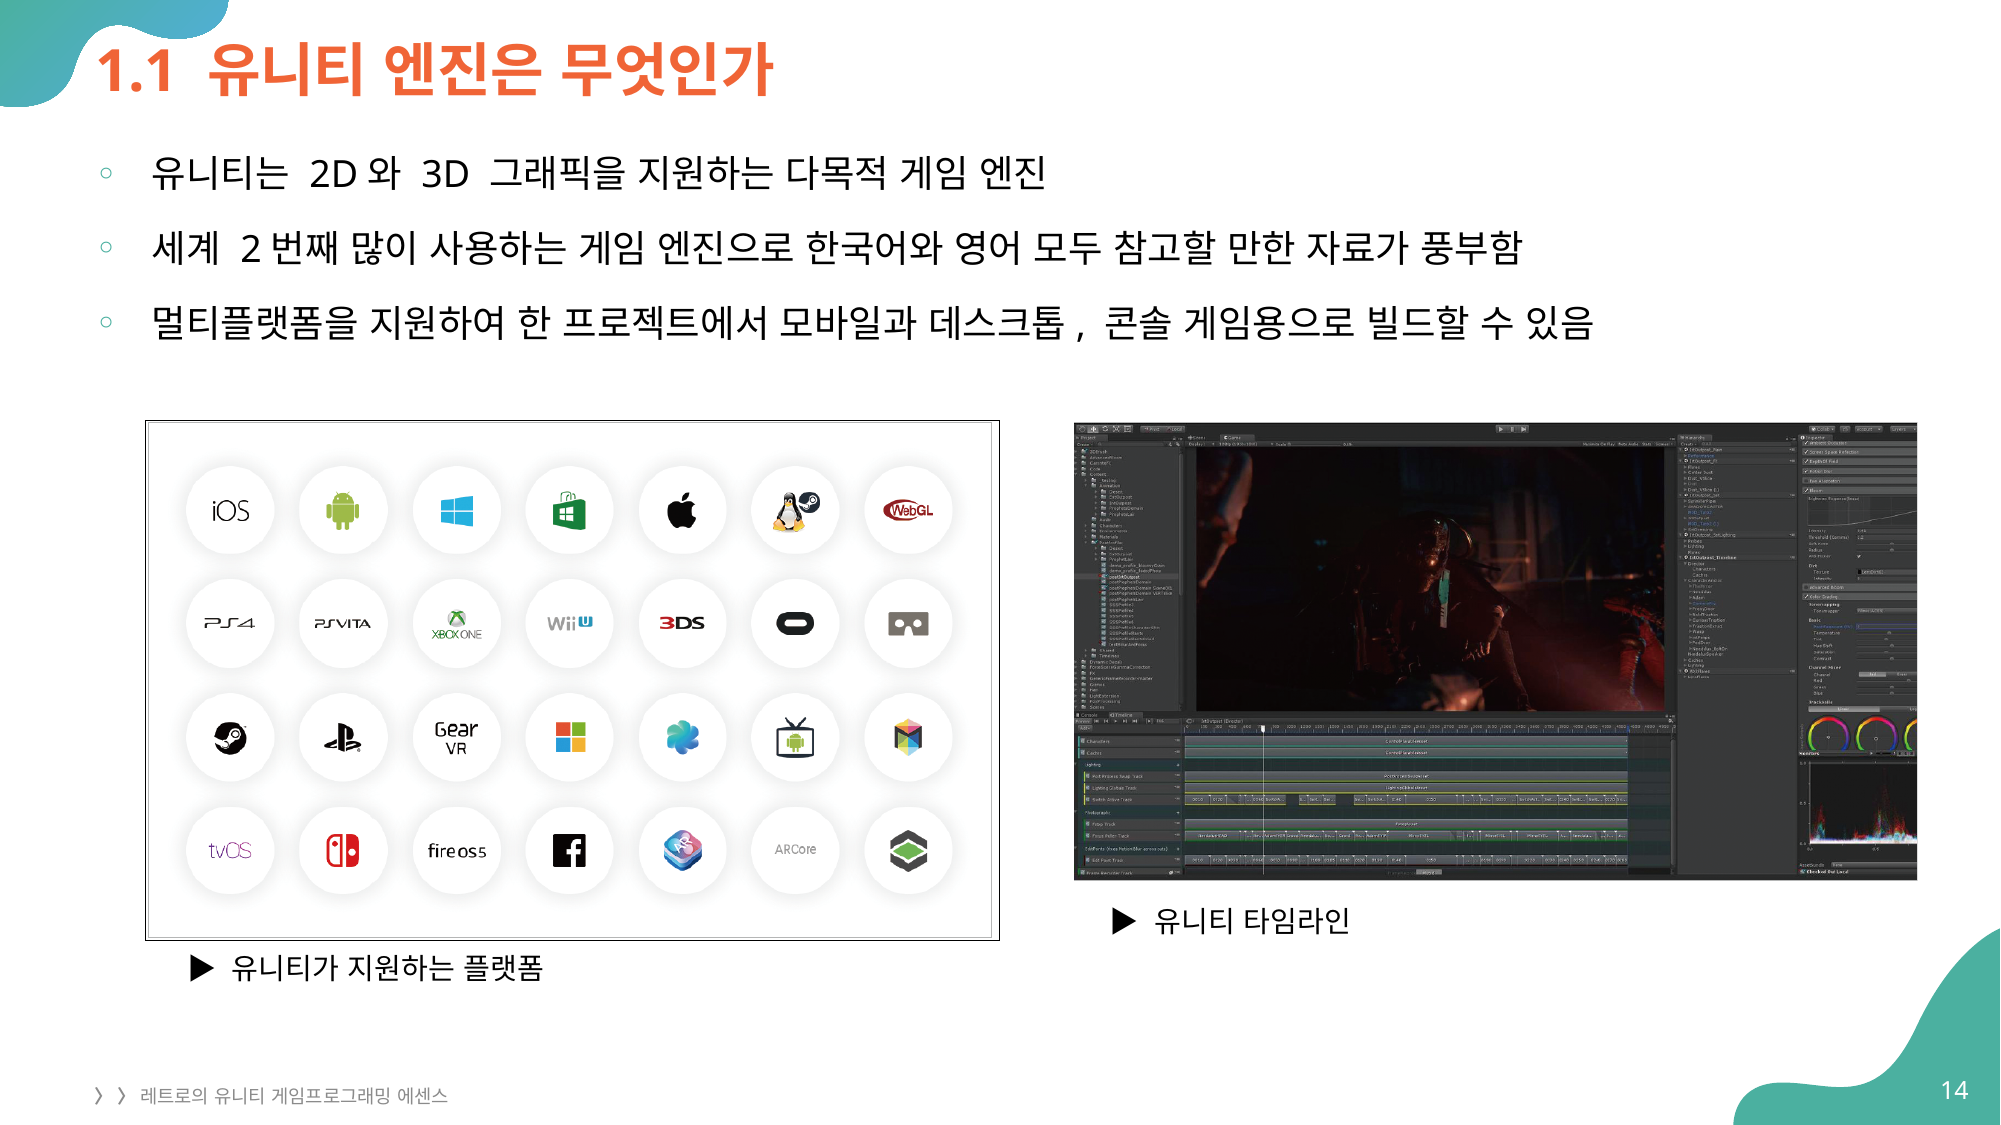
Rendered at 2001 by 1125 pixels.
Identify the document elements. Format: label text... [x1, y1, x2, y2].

text_box ▶ 유니티 타임라인 [1095, 895, 1527, 946]
text_box ▶ 유니티가 지원하는 플랫폼 [172, 943, 604, 993]
footer 〉 〉 레트로의 유니티 게임프로그래밍 에센스 [79, 1078, 755, 1114]
title 1.1 유니티 엔진은 무엇인가 [79, 17, 1931, 128]
picture [1074, 422, 1918, 882]
picture [145, 420, 1000, 941]
list 유니티는 2D와 3D 그래픽을 지원하는 다목적 게임 엔진 세계 2번째 많이 사용하는 게임 엔진으로 한국어와 영어 모두 참고할 만한 자료가 풍부함 멀티플랫폼을 지원하여 한 프로젝트에서 모바일과 데스크톱, 콘솔 게임용으로 빌드할 수 있음 [79, 133, 1931, 493]
slide_number 14 [1917, 1061, 1984, 1122]
